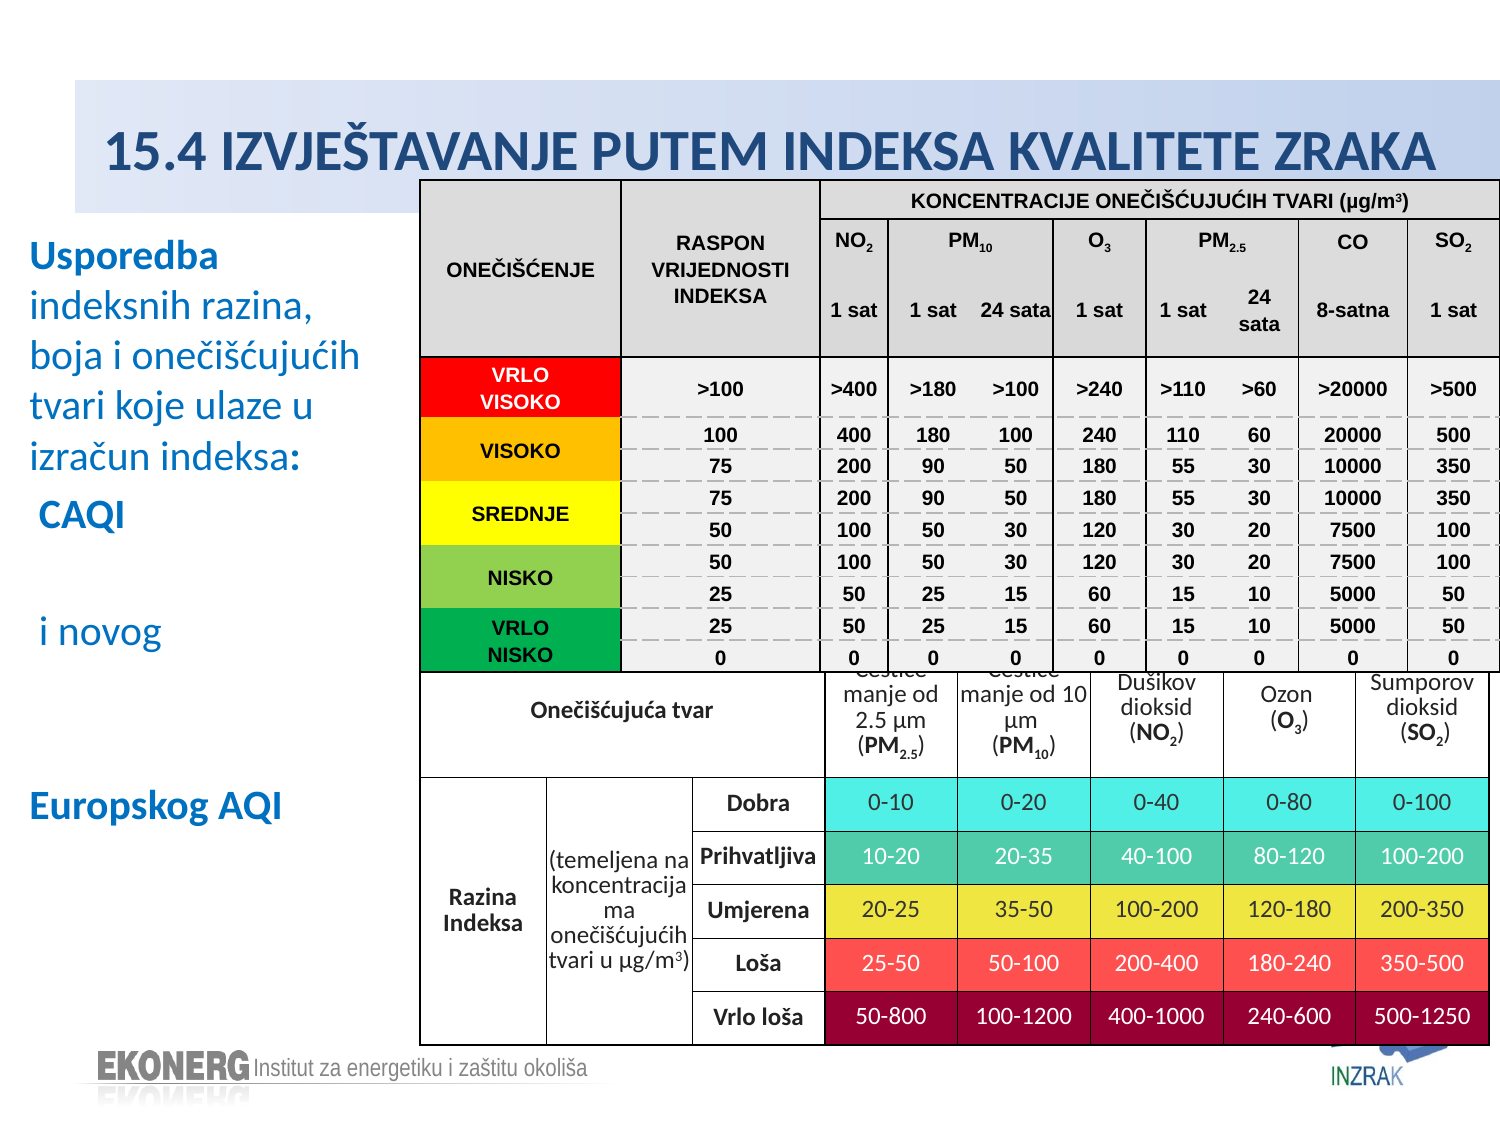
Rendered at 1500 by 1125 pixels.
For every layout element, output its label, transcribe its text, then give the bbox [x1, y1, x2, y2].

table_cell 30 [979, 513, 1052, 545]
table_cell 0 [979, 640, 1052, 671]
table_cell 90 [889, 449, 979, 481]
table_cell 180 [1054, 449, 1145, 481]
table_cell 0-40 [1091, 778, 1223, 831]
table_cell 0-10 [826, 778, 957, 831]
table_cell 50-100 [958, 939, 1090, 991]
table_cell VISOKO [421, 417, 620, 481]
table_cell 5000 [1299, 608, 1407, 640]
table_cell 10 [1220, 608, 1298, 640]
table_cell 40-100 [1091, 832, 1223, 884]
table_cell 80-120 [1224, 832, 1355, 884]
table_cell 350 [1408, 481, 1499, 513]
table_cell 90 [889, 481, 979, 513]
table_cell (temeljena na koncentracijama onečišćujućih tvari u µg/m3) [547, 778, 692, 1044]
table_cell 180-240 [1224, 939, 1355, 991]
table_cell 100-200 [1356, 832, 1488, 884]
table_cell 5000 [1299, 576, 1407, 608]
table_cell 0-20 [958, 778, 1090, 831]
text_box Usporedba indeksnih razina, boja i onečišćujućih tvari koje ulaze u izračun indeksa: CAQI i novog Europskog AQI [14, 220, 382, 836]
table_cell 8-satna [1299, 261, 1407, 356]
table_header Dušikov dioksid (NO2) [1091, 673, 1223, 777]
table_cell 55 [1147, 449, 1220, 481]
table_cell 15 [1147, 576, 1220, 608]
table_cell VRLO VISOKO [421, 358, 620, 417]
table_cell 30 [1220, 449, 1298, 481]
table_cell 25 [889, 576, 979, 608]
table_cell 100 [821, 513, 887, 545]
table_cell 240-600 [1224, 992, 1355, 1044]
table_cell Loša [693, 939, 824, 991]
table_cell 100-200 [1091, 885, 1223, 938]
table_cell VRLO NISKO [421, 608, 620, 671]
table_cell 20-35 [958, 832, 1090, 884]
table_cell 25 [622, 576, 819, 608]
table_cell 0 [1147, 640, 1220, 671]
table_cell 50-800 [826, 992, 957, 1044]
table_cell >500 [1408, 358, 1499, 417]
table_cell 50 [821, 576, 887, 608]
table_header Ozon (O3) [1224, 673, 1355, 777]
table_cell 1 sat [1147, 261, 1220, 356]
table_cell 200-400 [1091, 939, 1223, 991]
table_cell 15 [979, 608, 1052, 640]
table_cell >100 [622, 358, 819, 417]
table_cell 120-180 [1224, 885, 1355, 938]
title 15.4 IZVJEŠTAVANJE PUTEM INDEKSA KVALITETE ZRAKA [75, 80, 1500, 213]
table_cell 24 sata [1220, 261, 1298, 356]
table_cell 10 [1220, 576, 1298, 608]
table_cell 180 [889, 417, 979, 449]
table_cell 0-100 [1356, 778, 1488, 831]
table_cell 50 [821, 608, 887, 640]
table_cell >110 [1147, 358, 1220, 417]
table_cell 25 [889, 608, 979, 640]
table_cell 10000 [1299, 449, 1407, 481]
table_cell >20000 [1299, 358, 1407, 417]
table_cell 120 [1054, 513, 1145, 545]
table_cell 350-500 [1356, 939, 1488, 991]
picture [1315, 996, 1451, 1093]
table_cell 50 [622, 513, 819, 545]
table_cell 110 [1147, 417, 1220, 449]
table_cell >240 [1054, 358, 1145, 417]
table_cell SO2 [1408, 220, 1499, 261]
table_cell 0 [622, 640, 819, 671]
table_cell 100 [979, 417, 1052, 449]
table_cell 240 [1054, 417, 1145, 449]
table_cell 50 [1408, 576, 1499, 608]
table_header RASPON VRIJEDNOSTI INDEKSA [622, 181, 819, 356]
table_cell 0 [821, 640, 887, 671]
table_cell O3 [1054, 220, 1145, 261]
table_cell 30 [1220, 481, 1298, 513]
table_cell 10000 [1299, 481, 1407, 513]
table_cell 200 [821, 449, 887, 481]
table_cell 60 [1054, 608, 1145, 640]
table_header KONCENTRACIJE ONEČIŠĆUJUĆIH TVARI (µg/m3) [821, 181, 1499, 218]
table_cell 100 [1408, 513, 1499, 545]
table_cell 75 [622, 449, 819, 481]
table_cell 50 [889, 545, 979, 576]
table_cell 100-1200 [958, 992, 1090, 1044]
table_cell Dobra [693, 778, 824, 831]
table_cell 7500 [1299, 513, 1407, 545]
table_header Sumporov dioksid (SO2) [1356, 673, 1488, 777]
table_cell PM2.5 [1147, 220, 1298, 261]
table_cell >400 [821, 358, 887, 417]
table_cell 0 [1299, 640, 1407, 671]
table_cell 200-350 [1356, 885, 1488, 938]
table_cell 25 [622, 608, 819, 640]
table_cell 20 [1220, 513, 1298, 545]
table_cell 50 [622, 545, 819, 576]
table_header Čestice manje od 2.5 µm (PM2.5) [826, 673, 957, 777]
table_header Čestice manje od 10 µm (PM10) [958, 673, 1090, 777]
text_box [61, 1038, 636, 1112]
table_cell 60 [1054, 576, 1145, 608]
table_cell NISKO [421, 545, 620, 608]
table_cell 100 [1408, 545, 1499, 576]
table_cell 30 [979, 545, 1052, 576]
table_cell 30 [1147, 513, 1220, 545]
table_cell 200 [821, 481, 887, 513]
table_cell 50 [889, 513, 979, 545]
table_cell 35-50 [958, 885, 1090, 938]
table_cell 25-50 [826, 939, 957, 991]
table_cell 20 [1220, 545, 1298, 576]
table_cell 1 sat [821, 261, 887, 356]
table_cell 15 [979, 576, 1052, 608]
table_cell Razina Indeksa [421, 778, 546, 1037]
table_cell >100 [979, 358, 1052, 417]
table_cell 0 [1054, 640, 1145, 671]
table_cell 1 sat [1054, 261, 1145, 356]
table_cell 350 [1408, 449, 1499, 481]
table_cell 0 [1408, 640, 1499, 671]
table_cell 7500 [1299, 545, 1407, 576]
table_cell 500-1250 [1356, 992, 1488, 1044]
table_cell Umjerena [693, 885, 824, 938]
table_cell 20000 [1299, 417, 1407, 449]
table_cell 50 [1408, 608, 1499, 640]
table_cell 120 [1054, 545, 1145, 576]
table_cell 180 [1054, 481, 1145, 513]
table_cell CO [1299, 220, 1407, 261]
table_cell 24 sata [979, 261, 1052, 356]
table_cell 60 [1220, 417, 1298, 449]
table_cell 400-1000 [1091, 992, 1223, 1044]
table_cell Vrlo loša [693, 992, 824, 1044]
table_cell 20-25 [826, 885, 957, 938]
table_cell 500 [1408, 417, 1499, 449]
table_cell >180 [889, 358, 979, 417]
table_cell 50 [979, 449, 1052, 481]
table_cell 55 [1147, 481, 1220, 513]
table_cell 30 [1147, 545, 1220, 576]
table_cell 1 sat [1408, 261, 1499, 356]
table_cell NO2 [821, 220, 887, 261]
table_cell SREDNJE [421, 481, 620, 545]
table_cell 0 [1220, 640, 1298, 671]
table_cell 75 [622, 481, 819, 513]
table_cell 1 sat [889, 261, 979, 356]
table_cell 50 [979, 481, 1052, 513]
table_cell Prihvatljiva [693, 832, 824, 884]
table_cell PM10 [889, 220, 1052, 261]
table_cell 0 [889, 640, 979, 671]
table_cell 10-20 [826, 832, 957, 884]
table_cell 400 [821, 417, 887, 449]
table_cell 0-80 [1224, 778, 1355, 831]
table_cell >60 [1220, 358, 1298, 417]
table_cell 100 [622, 417, 819, 449]
table_header Onečišćujuća tvar [421, 673, 824, 777]
table_cell 100 [821, 545, 887, 576]
table_cell 15 [1147, 608, 1220, 640]
table_header ONEČIŠĆENJE [421, 181, 620, 356]
